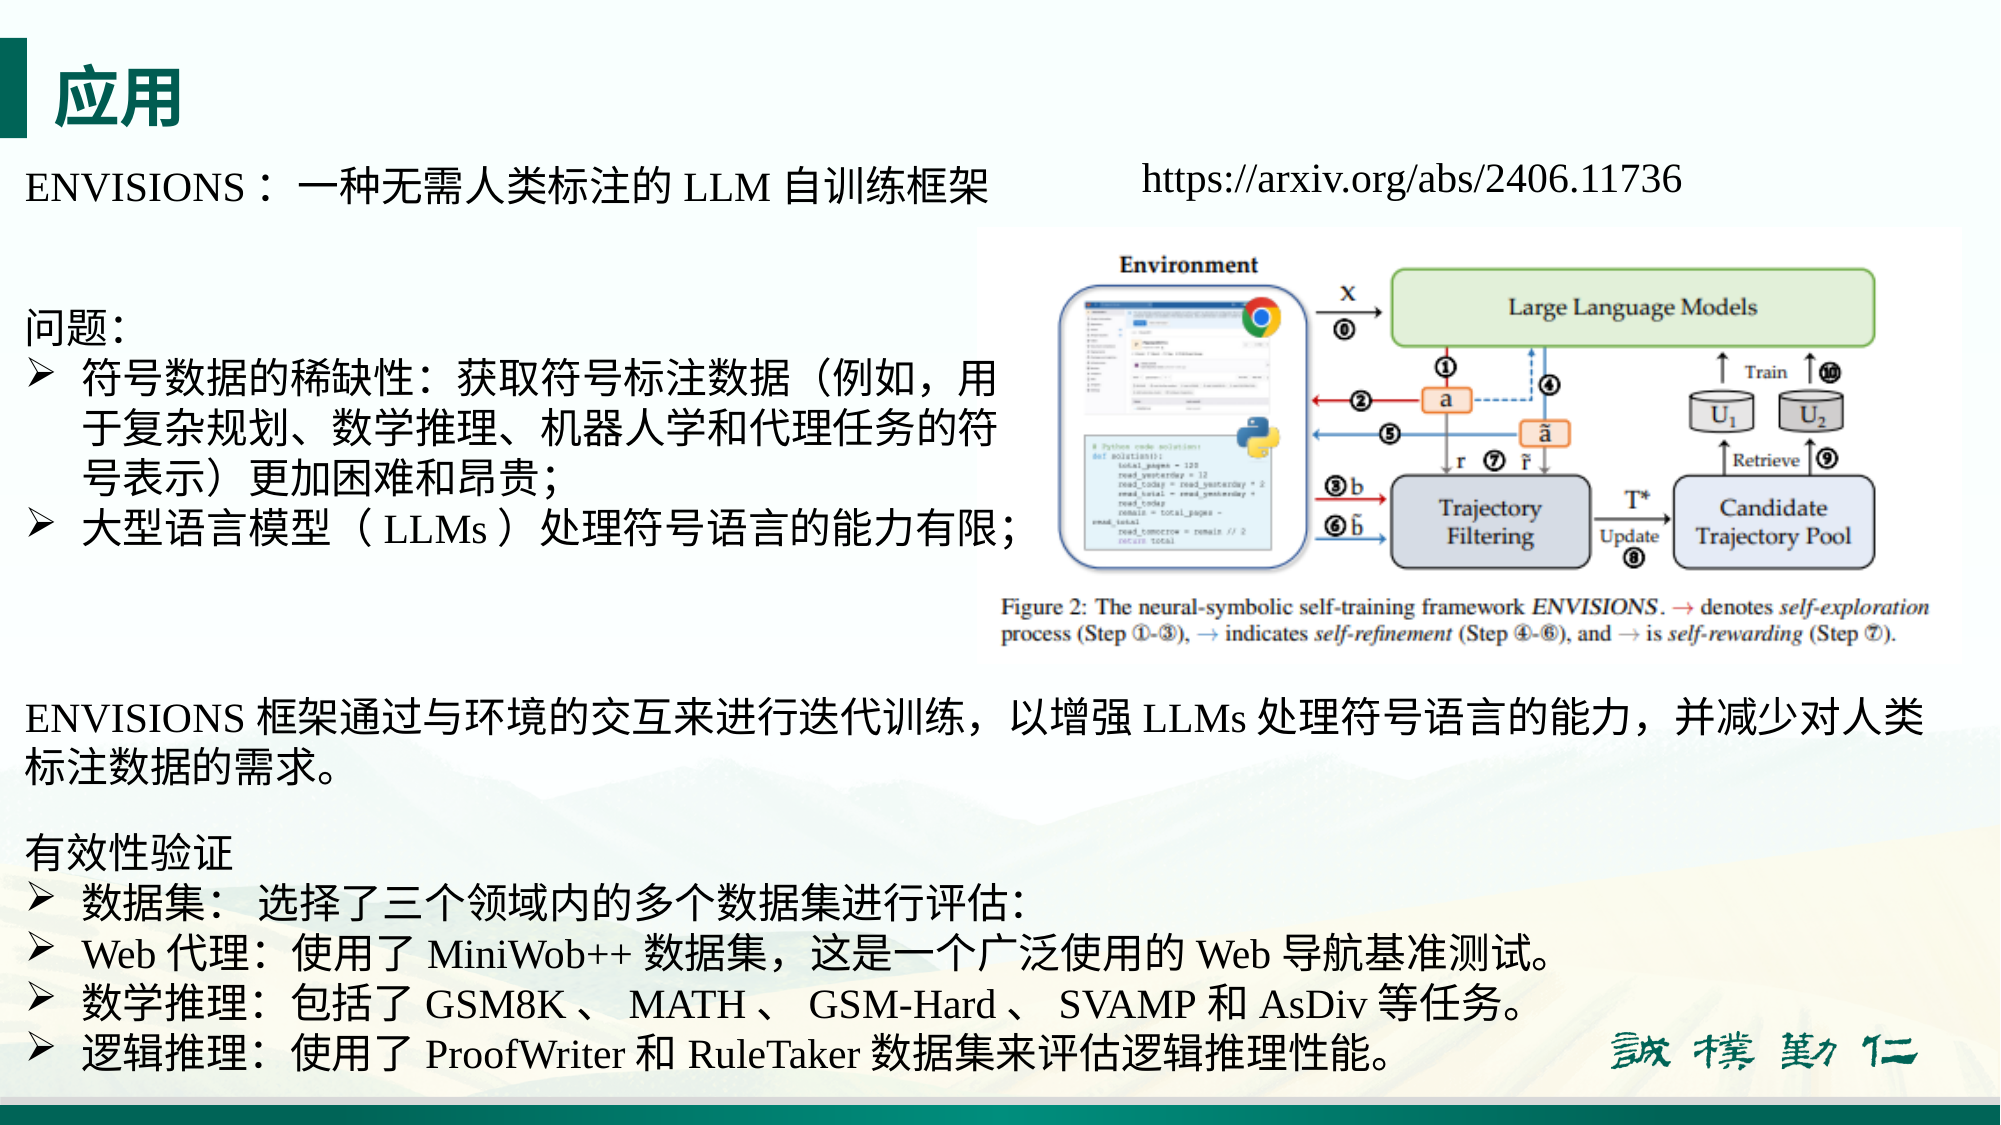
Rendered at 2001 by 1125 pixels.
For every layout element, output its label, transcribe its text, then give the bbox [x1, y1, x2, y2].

text_box ENVISIONS框架通过与环境的交互来进行迭代训练，以增强LLMs处理符号语言的能力，并减少对人类标注数据的需求。 [10, 683, 1962, 799]
text_box 问题： 符号数据的稀缺性：获取符号标注数据（例如，用于复杂规划、数学推理、机器人学和代理任务的符号表示）更加困难和昂贵； 大型语言模型（LLMs）处理符号语言的能力有限； [10, 294, 977, 560]
picture [977, 227, 1962, 664]
title 应用 [38, 55, 203, 144]
text_box ENVISIONS：一种无需人类标注的LLM自训练框架 [10, 152, 1015, 217]
text_box https://arxiv.org/abs/2406.11736 [1127, 143, 1820, 209]
text_box 有效性验证 数据集： 选择了三个领域内的多个数据集进行评估： Web代理：使用了MiniWob++数据集，这是一个广泛使用的Web导航基准测试。 数学推理：包括了GSM8K、MATH、GSM-Hard、SVAMP和AsDiv等任务。 逻辑推理：使用了ProofWriter和RuleTaker数据集来评估逻辑推理性能。 [10, 819, 1791, 1085]
picture [1791, 1017, 1918, 1084]
